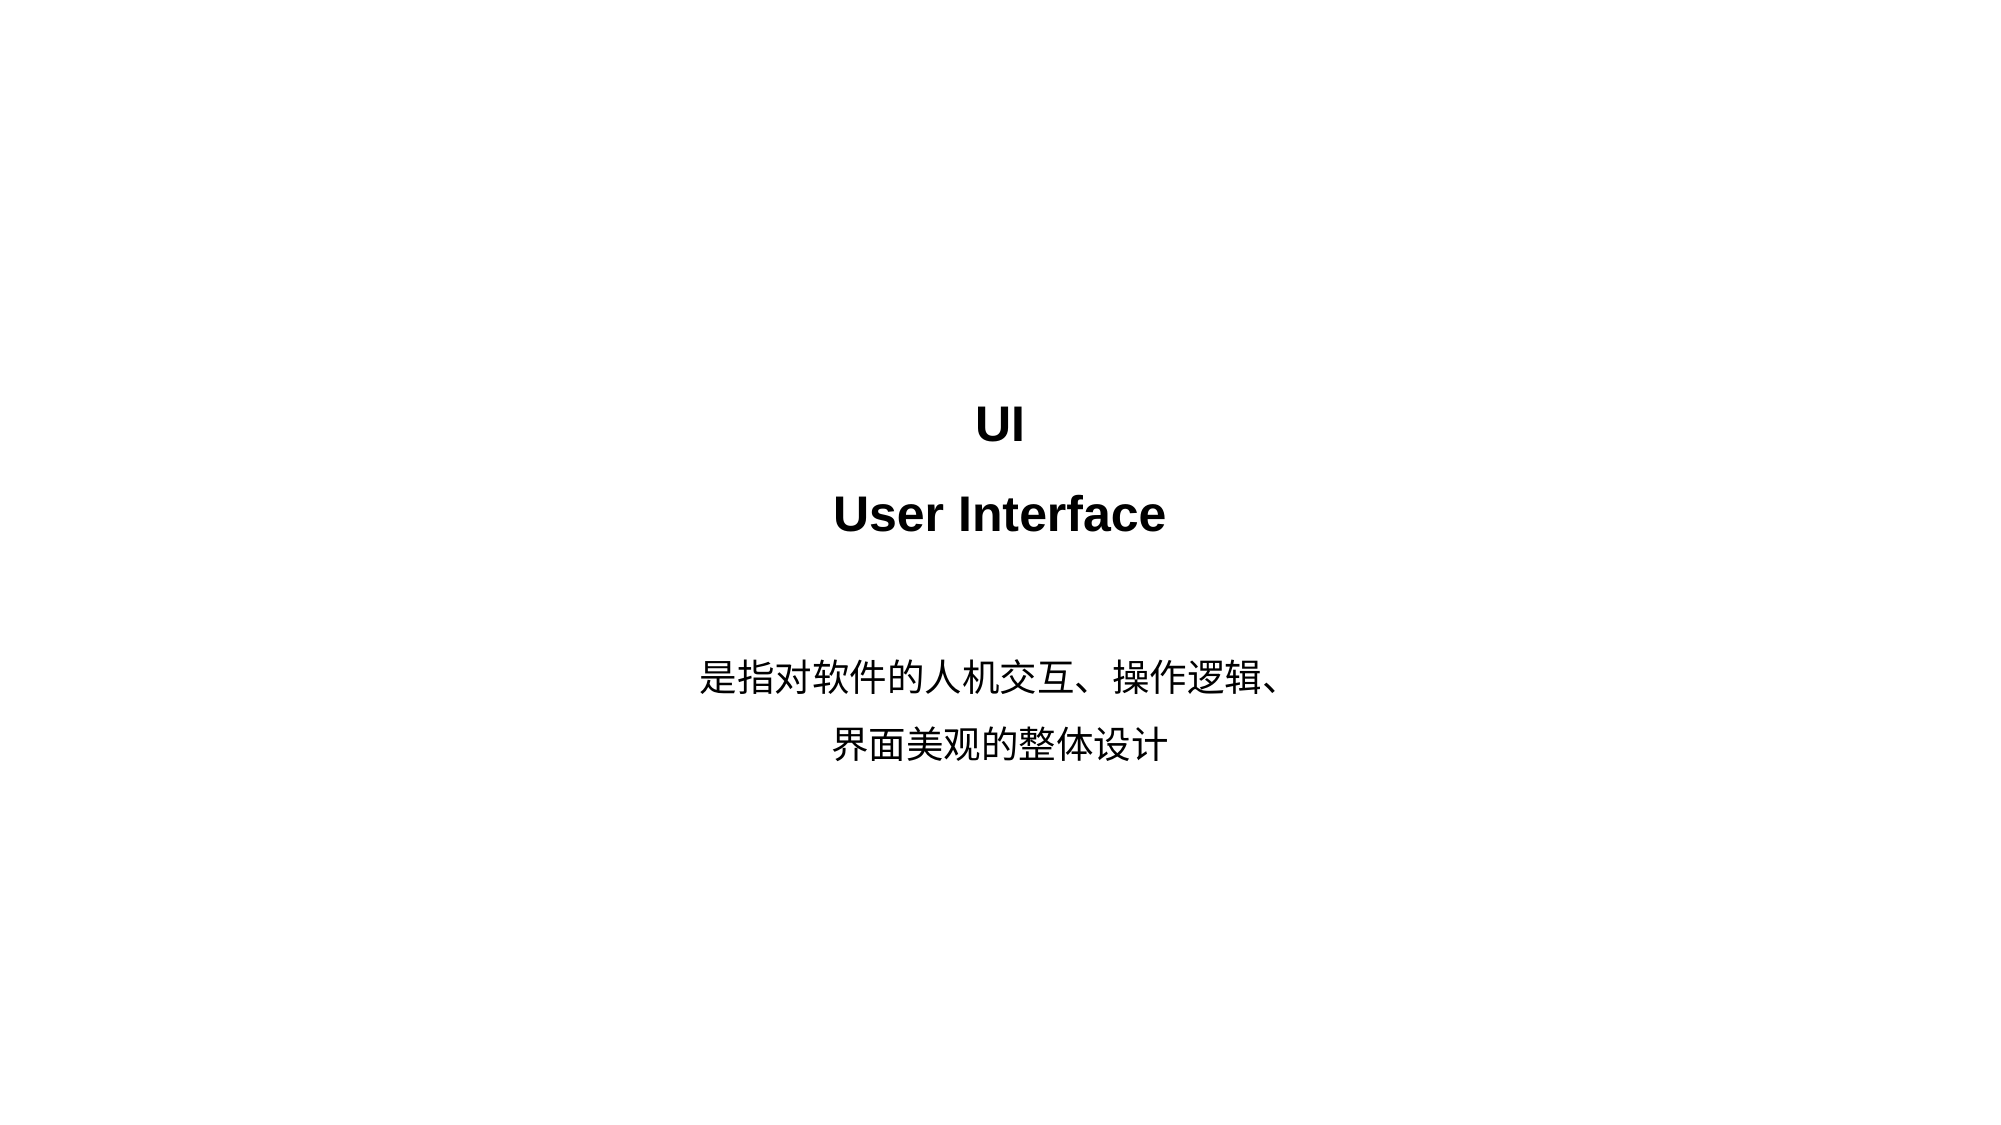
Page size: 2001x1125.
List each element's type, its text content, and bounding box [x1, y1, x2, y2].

text_box UI User Interface 是指对软件的人机交互、操作逻辑、 界面美观的整体设计 [639, 353, 1360, 774]
